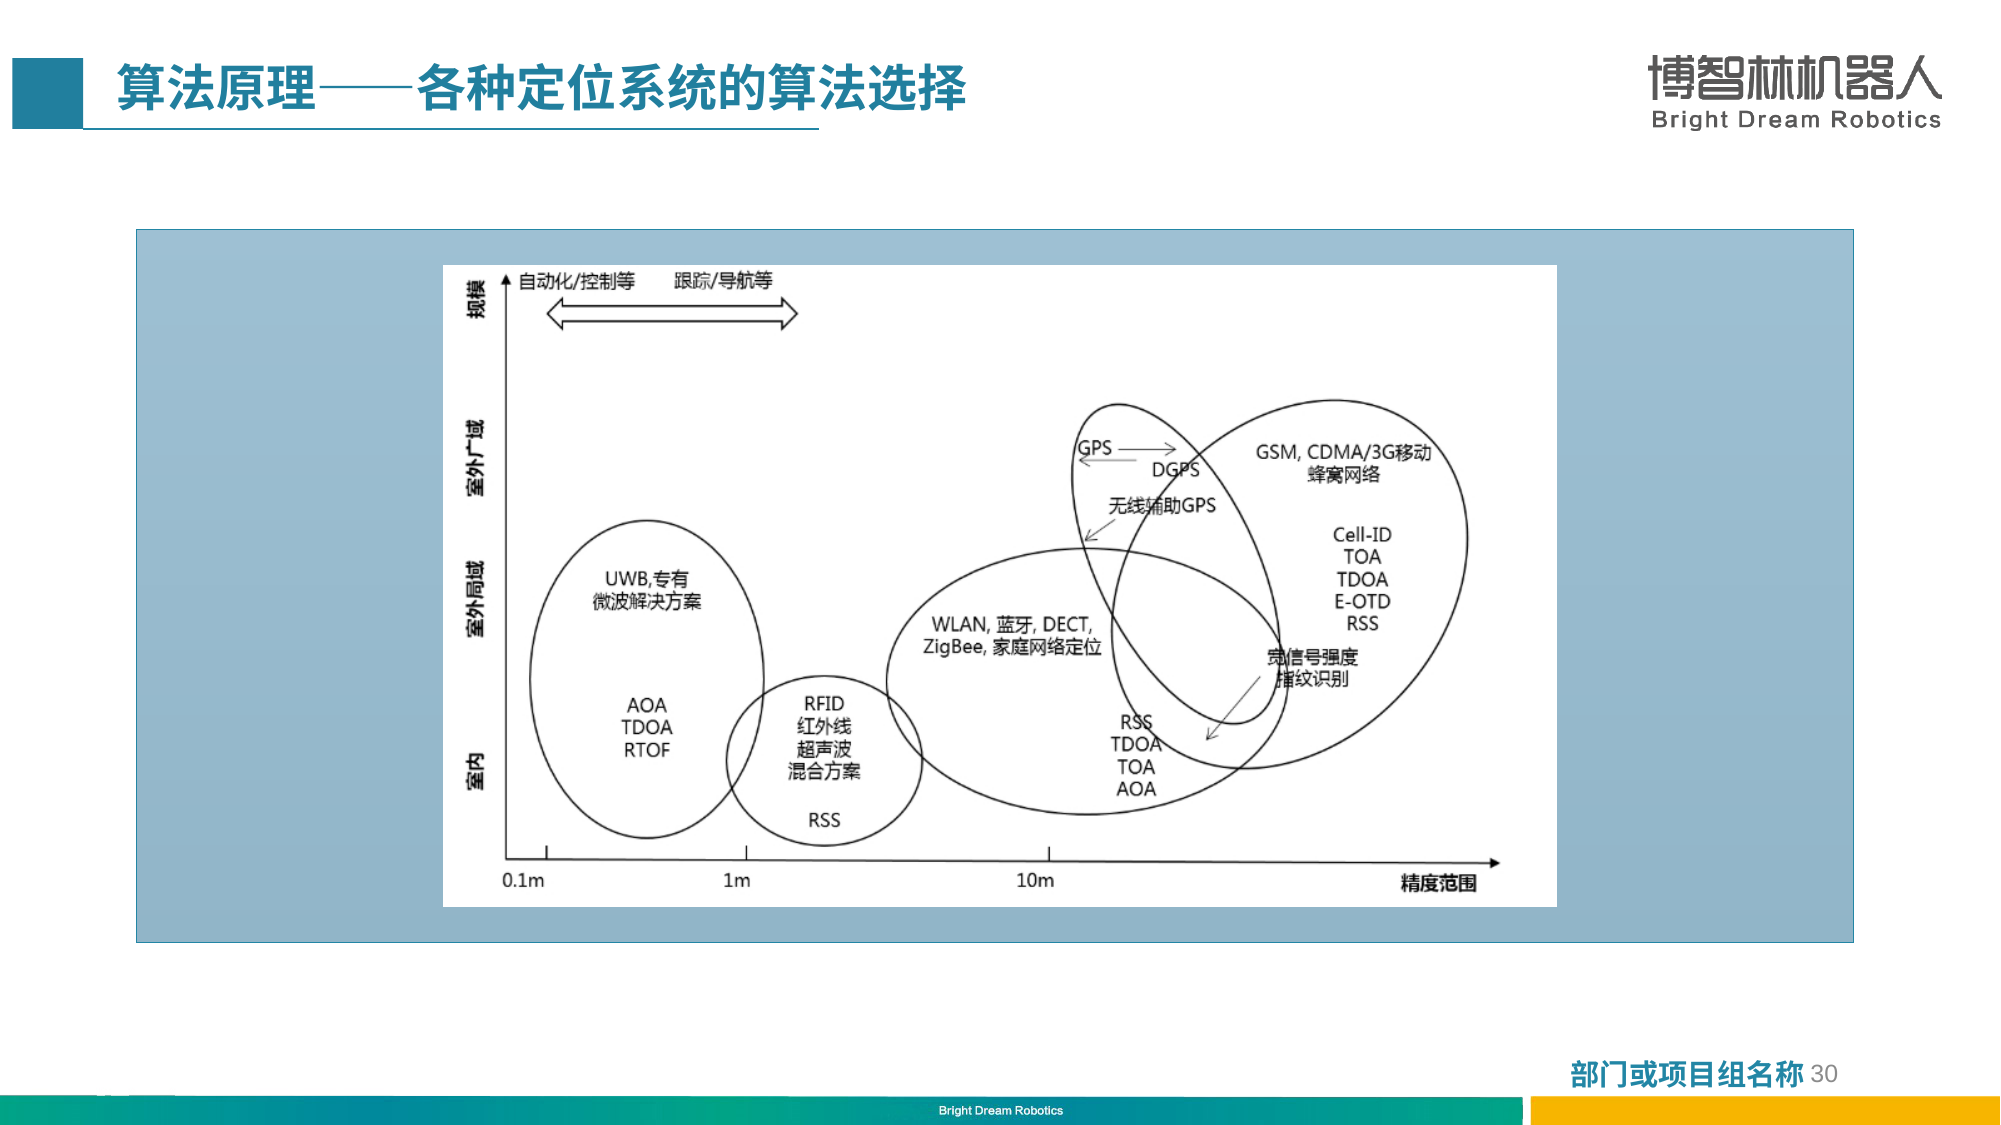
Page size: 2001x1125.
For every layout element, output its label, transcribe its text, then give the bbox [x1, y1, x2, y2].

text_box 算法原理——各种定位系统的算法选择 [101, 55, 1359, 126]
text_box [136, 229, 1854, 943]
picture [0, 0, 2000, 1125]
slide_number 30 [1403, 1042, 1854, 1103]
